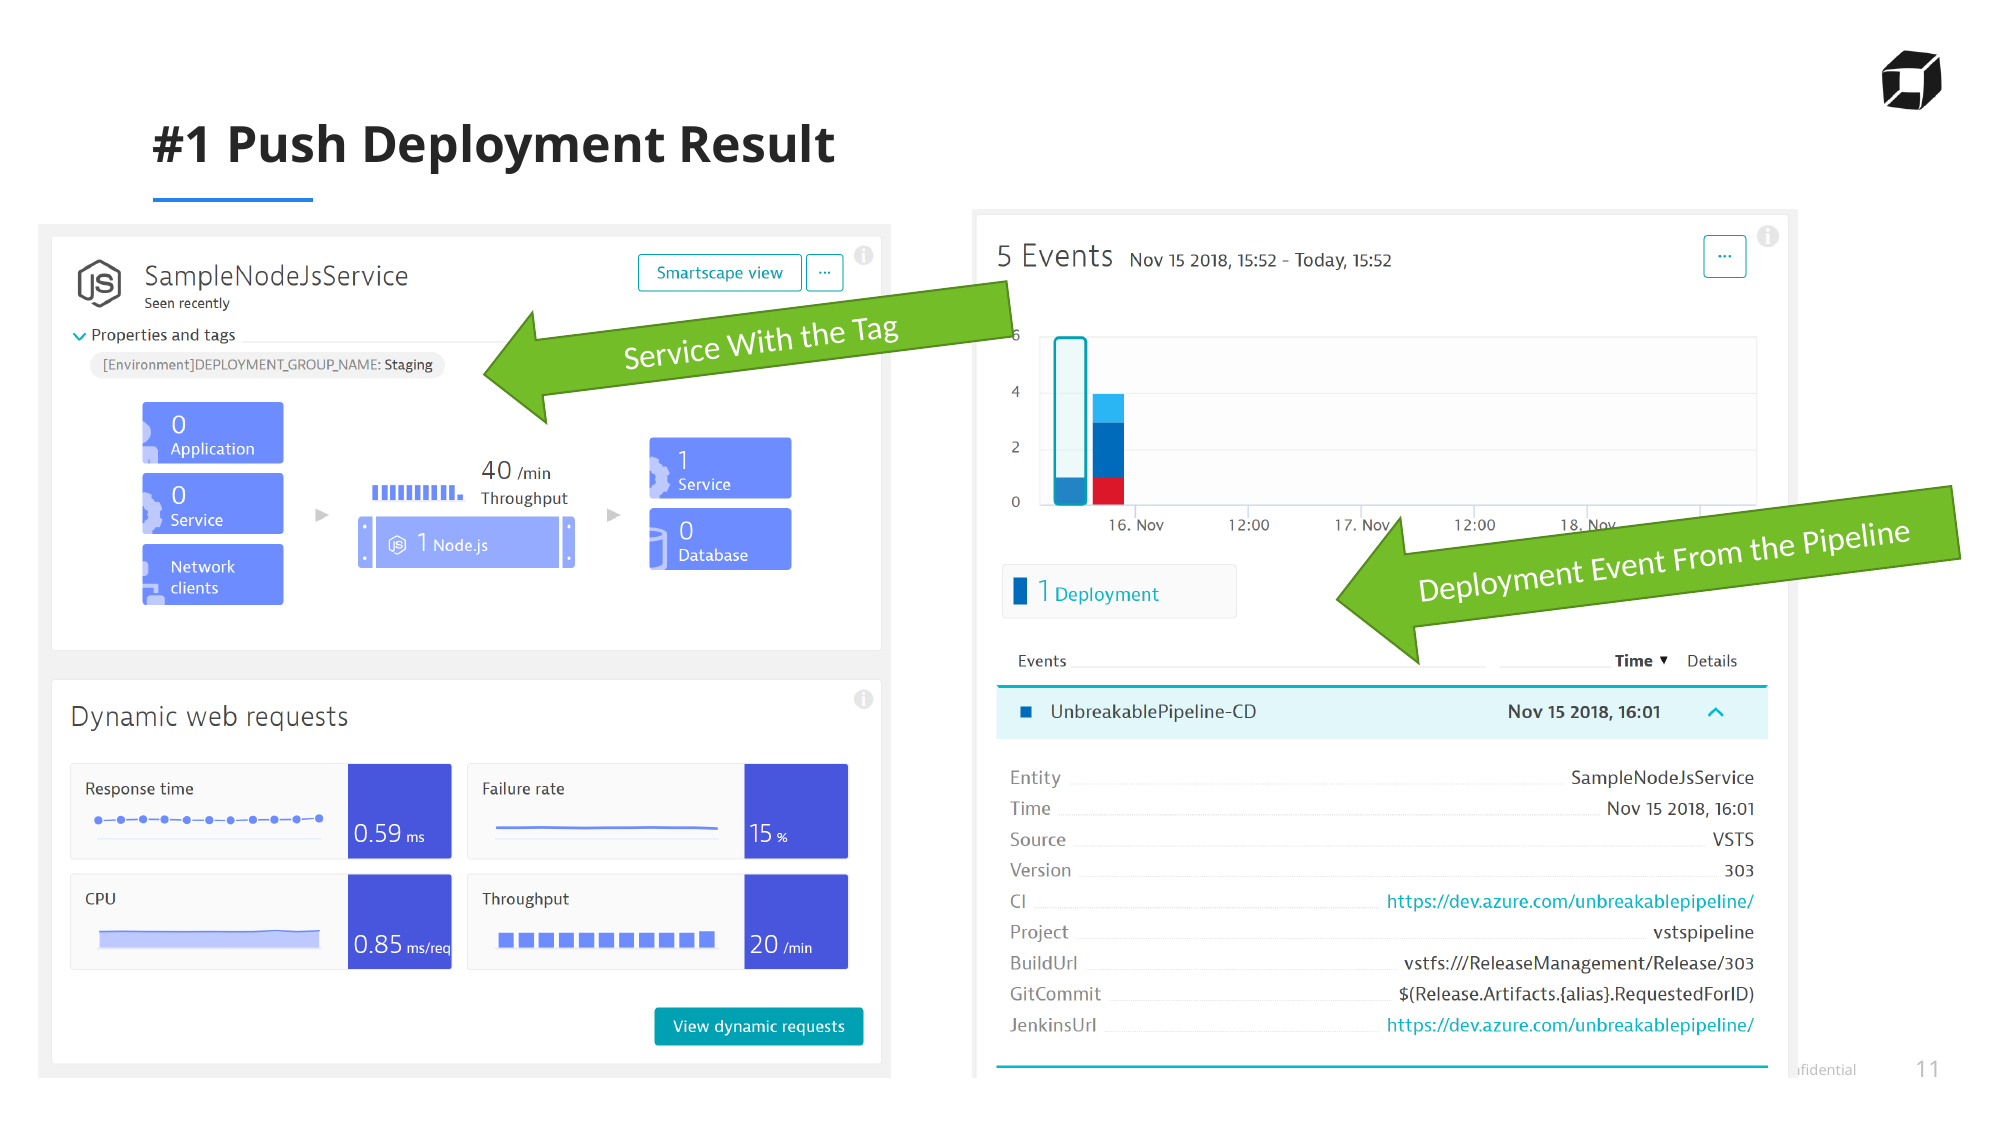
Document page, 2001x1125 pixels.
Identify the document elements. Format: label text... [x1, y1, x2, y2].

picture [38, 224, 891, 1078]
text_box Service With the Tag [891, 284, 971, 353]
picture [971, 209, 1798, 1078]
picture [1881, 50, 1942, 110]
text_box Deployment Event From the Pipeline [1798, 484, 1962, 580]
title #1 Push Deployment Result [137, 59, 1863, 181]
